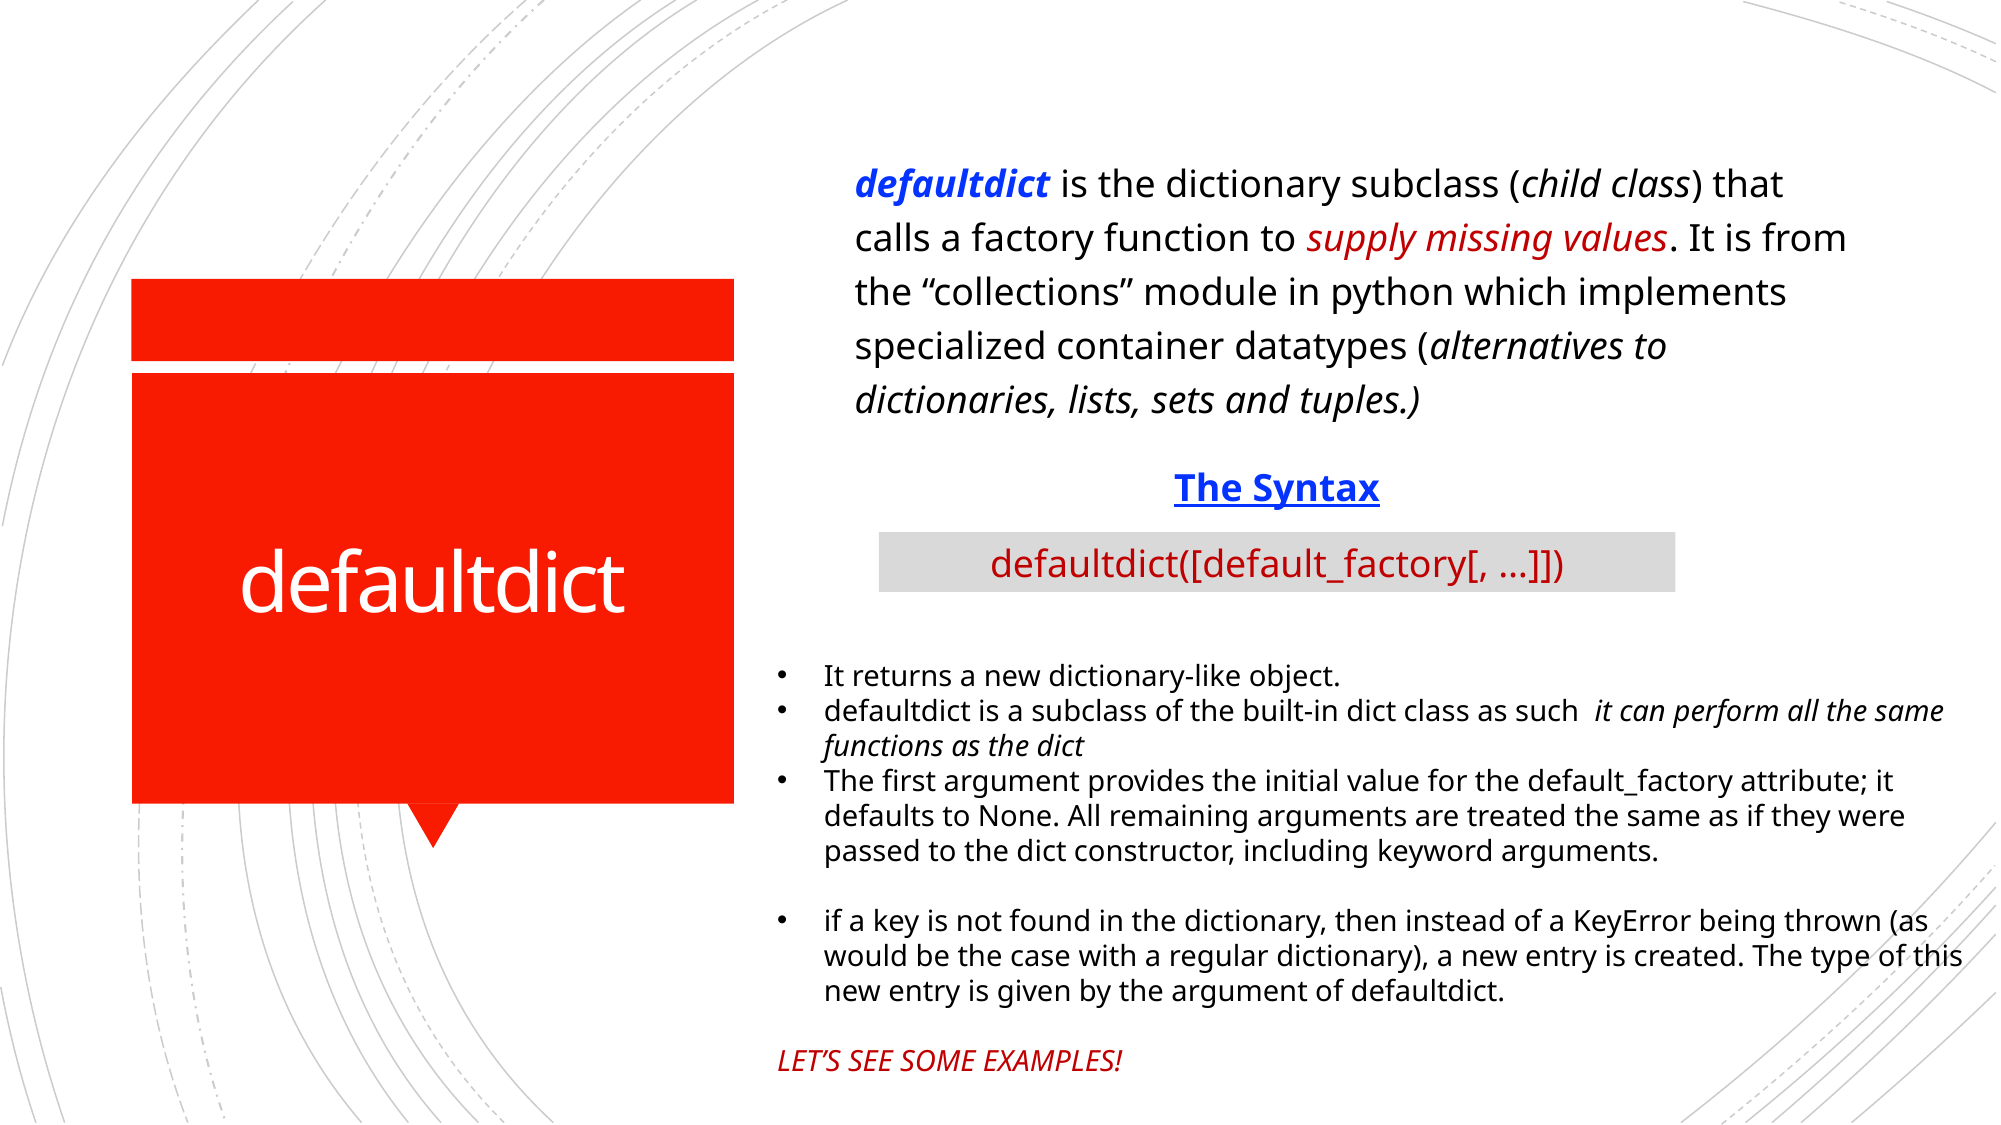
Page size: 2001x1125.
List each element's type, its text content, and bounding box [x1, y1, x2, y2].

text_box The Syntax [839, 456, 1715, 517]
text_box defaultdict([default_factory[, …]]) [878, 532, 1676, 592]
title defaultdict [145, 385, 720, 789]
list defaultdict is the dictionary subclass (child class) that calls a factory function to supply missing values. It is from the “collections” module in python which implements specialized container datatypes (alternatives to dictionaries, lists, sets and tuples.) [839, 131, 1871, 440]
text_box It returns a new dictionary-like object. defaultdict is a subclass of the built-in dict class as such it can perform all the same functions as the dict The first argument provides the initial value for the default_factory attribute; it defaults to None. All remaining arguments are treated the same as if they were passed to the dict constructor, including keyword arguments. if a key is not found in the dictionary, then instead of a KeyError being thrown (as would be the case with a regular dictionary), a new entry is created. The type of this new entry is given by the argument of defaultdict. LET’S SEE SOME EXAMPLES! [762, 649, 1984, 1125]
